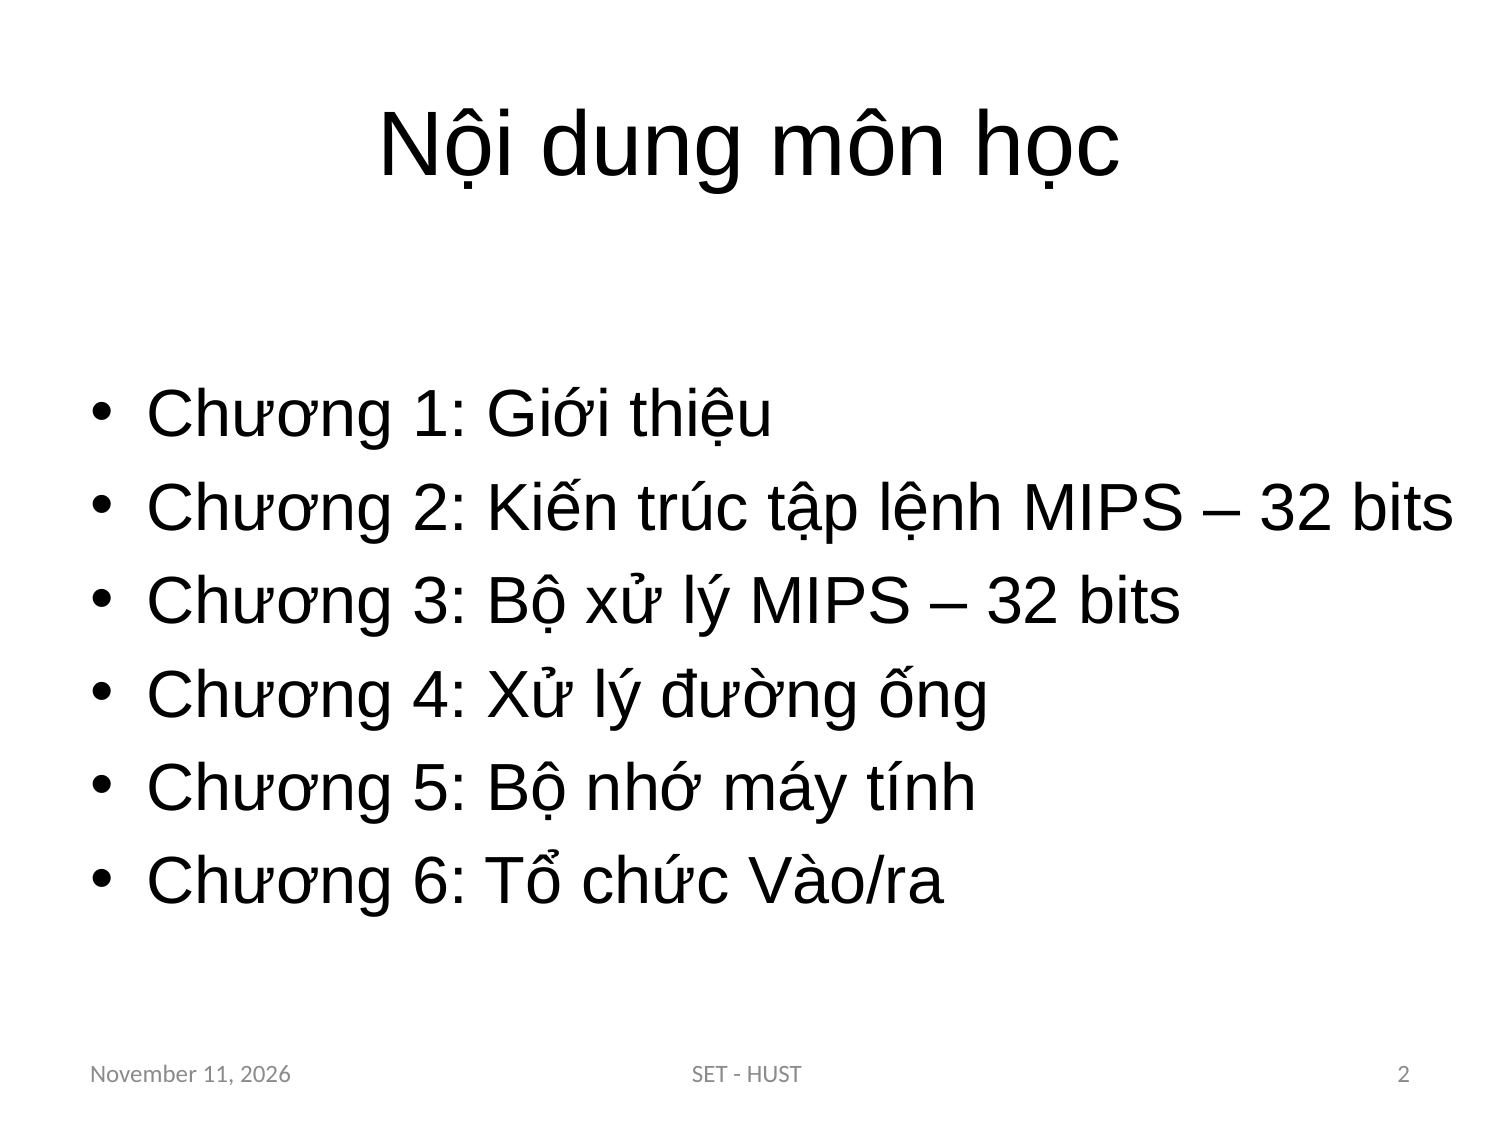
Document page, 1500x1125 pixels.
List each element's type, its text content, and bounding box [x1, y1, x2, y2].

slide_number 2 [1074, 1042, 1425, 1103]
footer SET - HUST [512, 1042, 988, 1103]
title Nội dung môn học [75, 45, 1425, 233]
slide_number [75, 1042, 425, 1103]
list Chương 1: Giới thiệu Chương 2: Kiến trúc tập lệnh MIPS – 32 bits Chương 3: Bộ xử lý MIPS – 32 bits Chương 4: Xử lý đường ống Chương 5: Bộ nhớ máy tính Chương 6: Tổ chức Vào/ra [75, 362, 1483, 1005]
